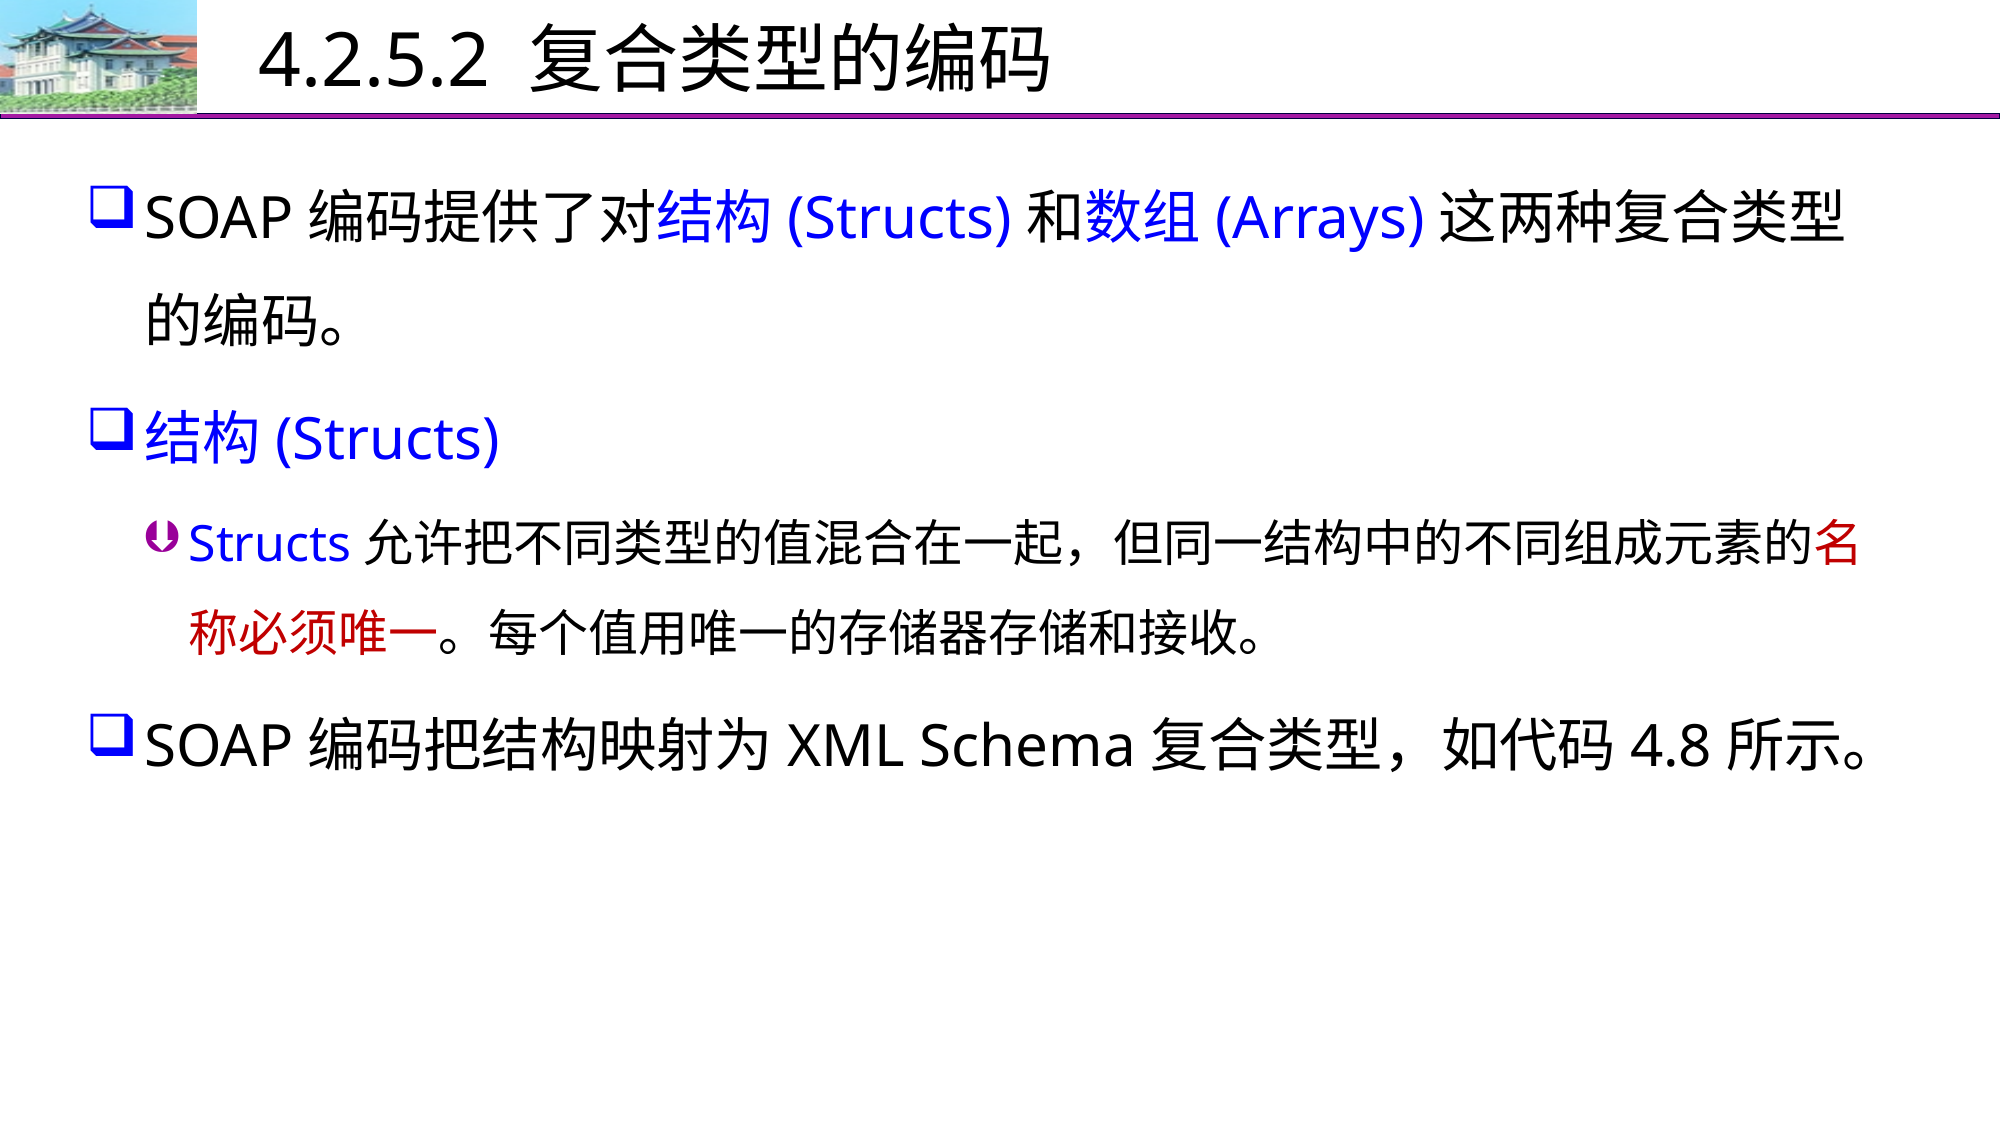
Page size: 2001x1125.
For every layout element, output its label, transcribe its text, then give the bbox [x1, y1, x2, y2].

title 4.2.5.2 复合类型的编码 [244, 0, 2000, 114]
list SOAP编码提供了对结构(Structs)和数组(Arrays)这两种复合类型的编码。 结构(Structs) Structs允许把不同类型的值混合在一起，但同一结构中的不同组成元素的名称必须唯一。每个值用唯一的存储器存储和接收。 SOAP编码把结构映射为XML Schema复合类型，如代码4.8所示。 [70, 137, 1900, 1035]
picture [0, 0, 197, 114]
